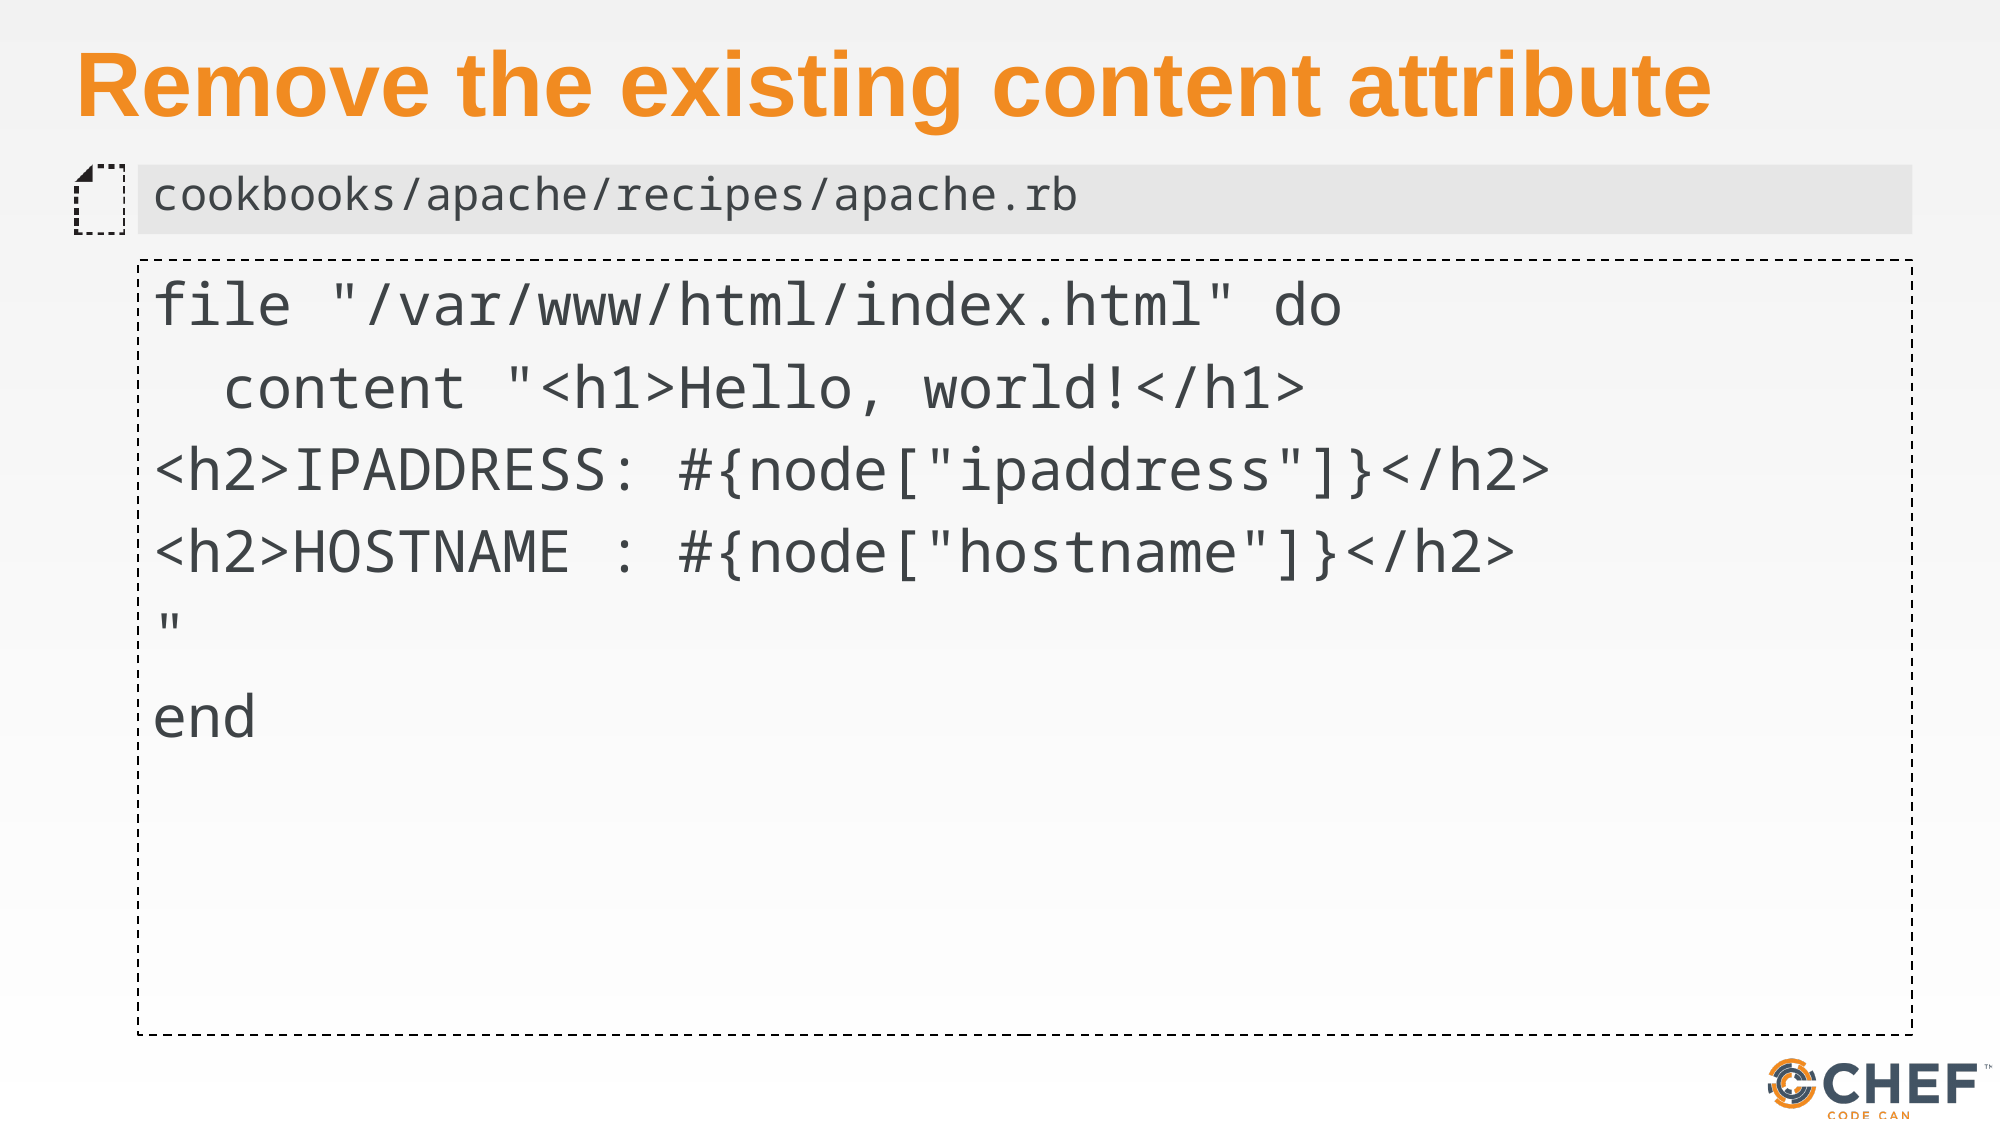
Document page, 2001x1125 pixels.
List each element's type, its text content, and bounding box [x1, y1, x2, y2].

list file "/var/www/html/index.html" do content "<h1>Hello, world!</h1> <h2>IPADDRESS: #{node["ipaddress"]}</h2> <h2>HOSTNAME : #{node["hostname"]}</h2> " end [137, 259, 1913, 1036]
title Remove the existing content attribute [75, 37, 1913, 140]
list cookbooks/apache/recipes/apache.rb [137, 164, 1913, 235]
